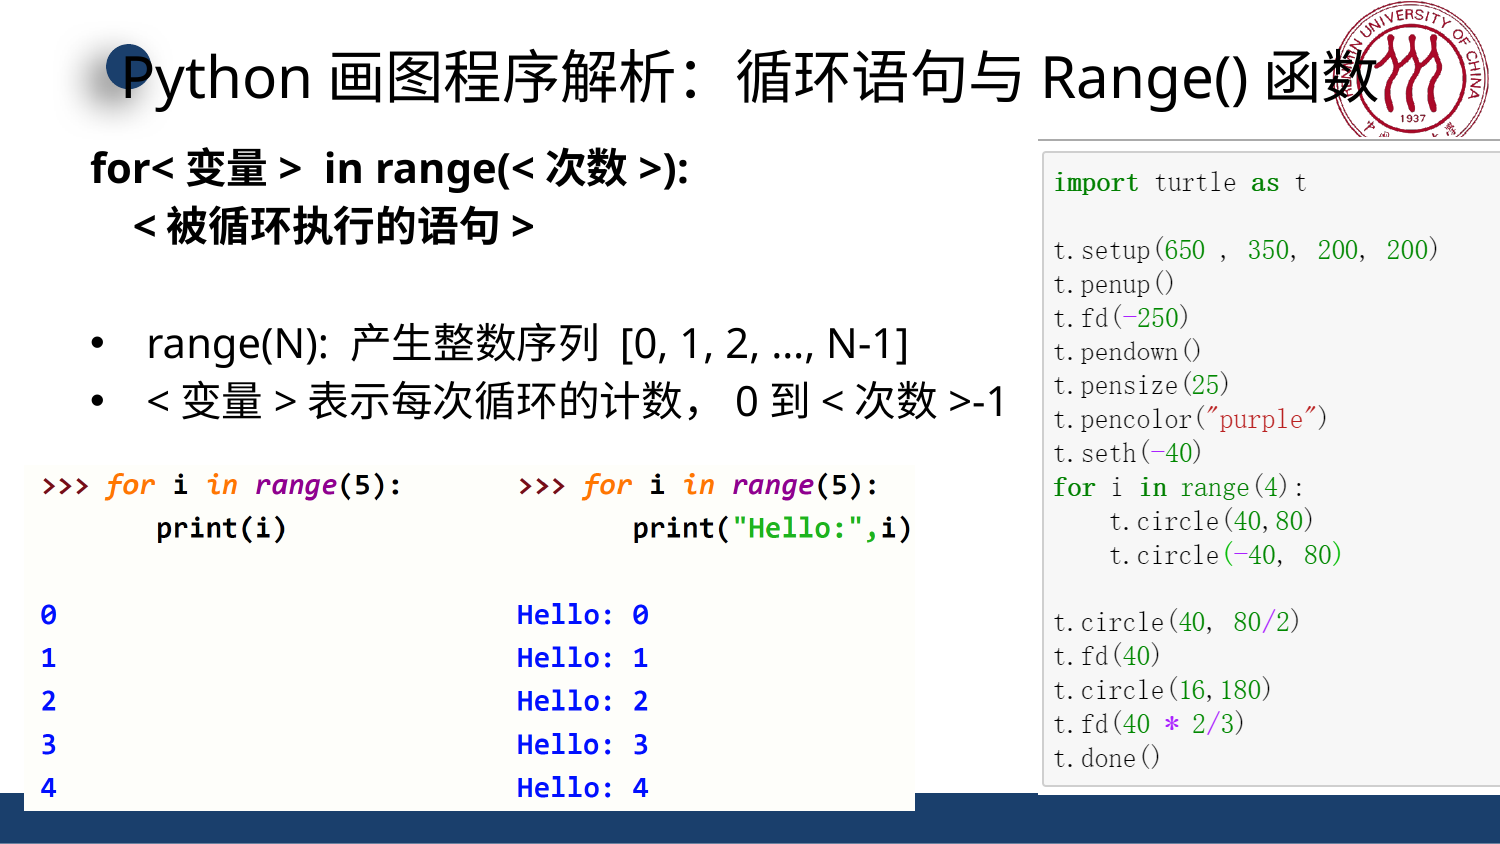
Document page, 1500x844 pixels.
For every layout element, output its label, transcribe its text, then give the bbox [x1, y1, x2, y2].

list for<变量> in range(<次数>): <被循环执行的语句> range(N): 产生整数序列 [0, 1, 2, …, N-1] <变量>表示每次循环的计数，0到<次数>-1 [75, 134, 1425, 781]
title Python画图程序解析：循环语句与Range()函数 [75, 33, 1425, 116]
picture [24, 465, 915, 812]
picture [1037, 0, 1500, 795]
